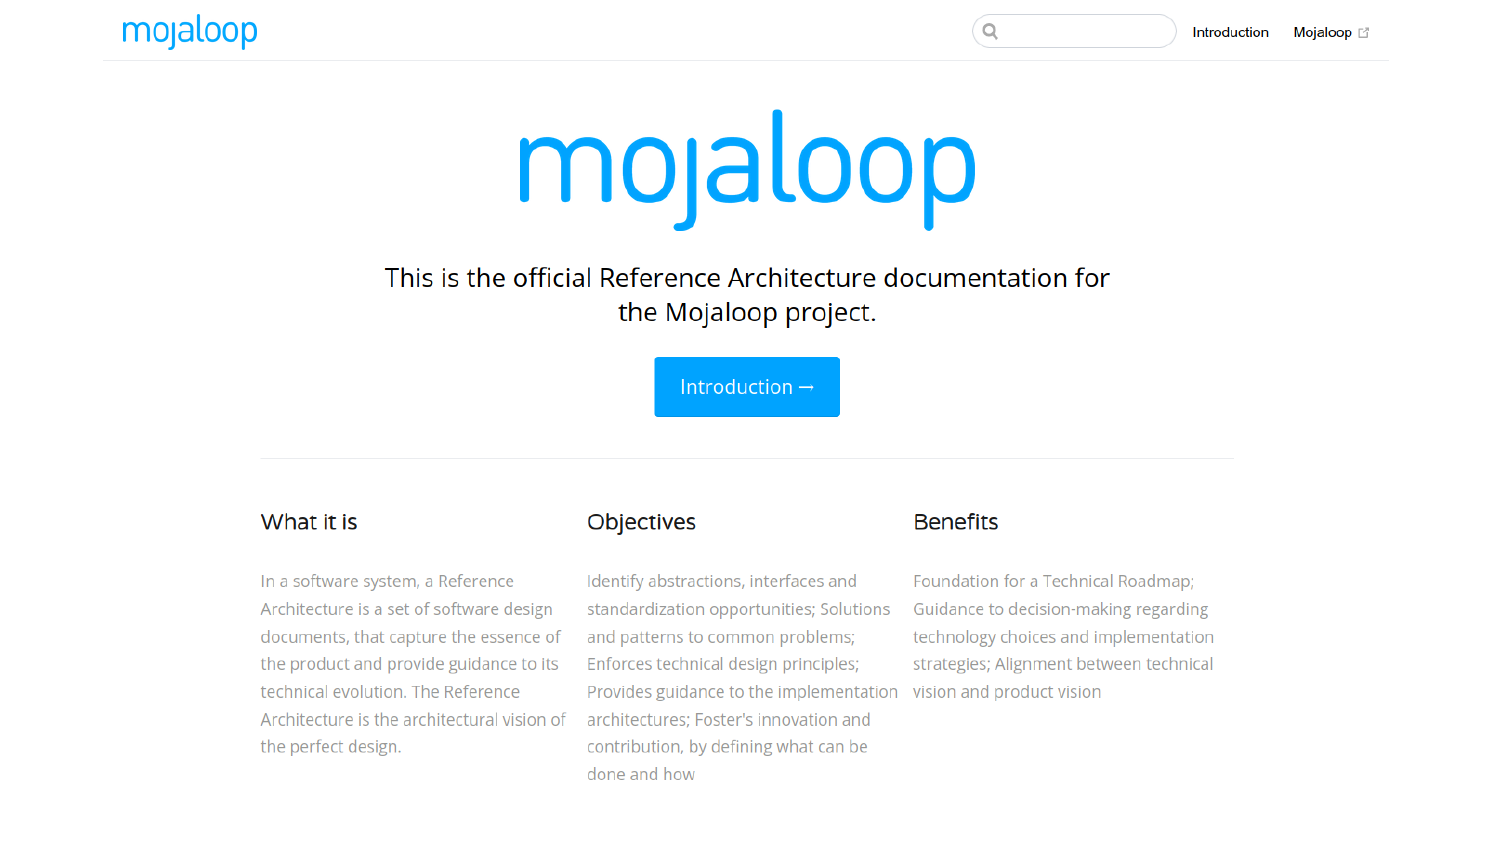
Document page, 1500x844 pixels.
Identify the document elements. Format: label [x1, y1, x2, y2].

picture [103, 5, 1389, 844]
